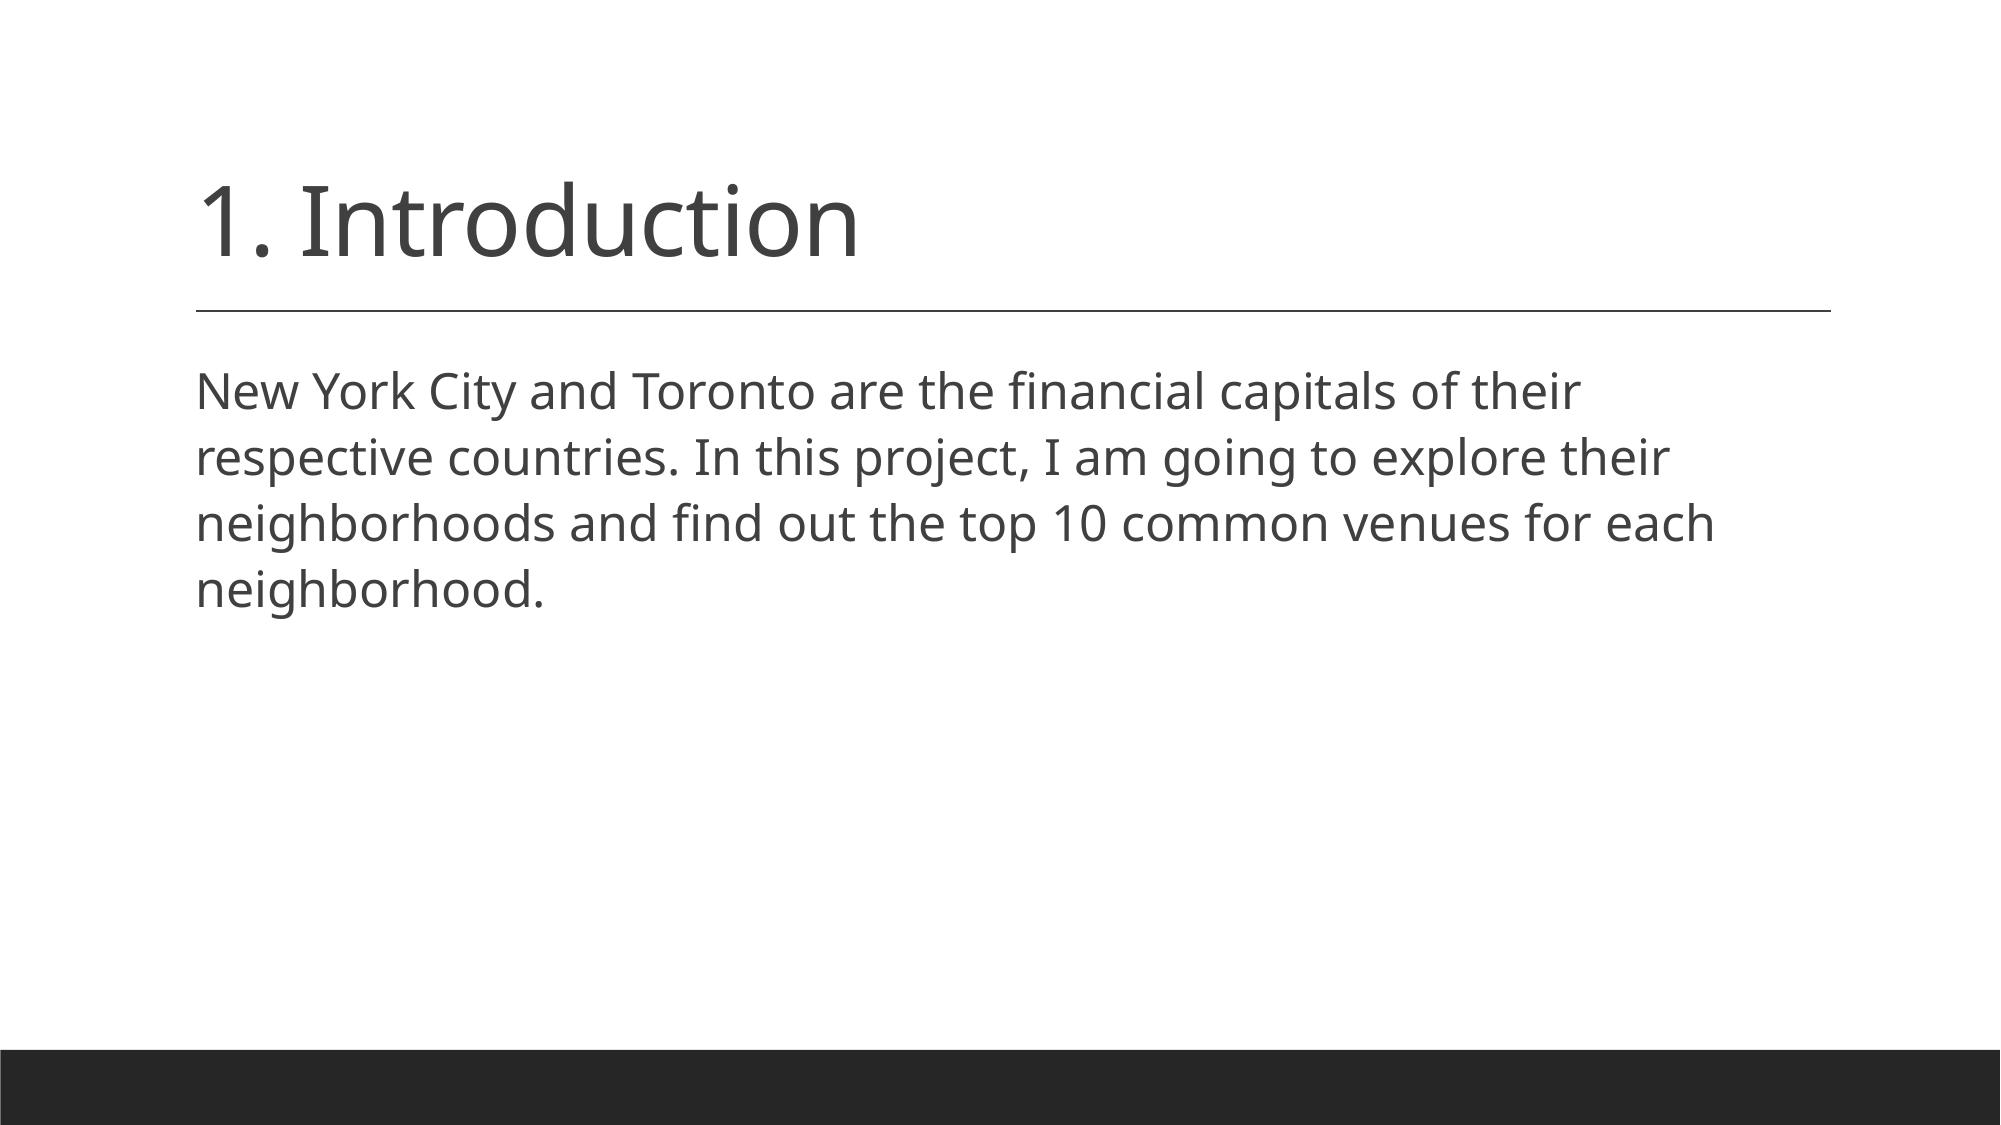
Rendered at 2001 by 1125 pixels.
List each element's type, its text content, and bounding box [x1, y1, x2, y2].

title 1. Introduction [180, 47, 1830, 285]
list New York City and Toronto are the financial capitals of their respective countries. In this project, I am going to explore their neighborhoods and find out the top 10 common venues for each neighborhood. [180, 345, 1830, 963]
